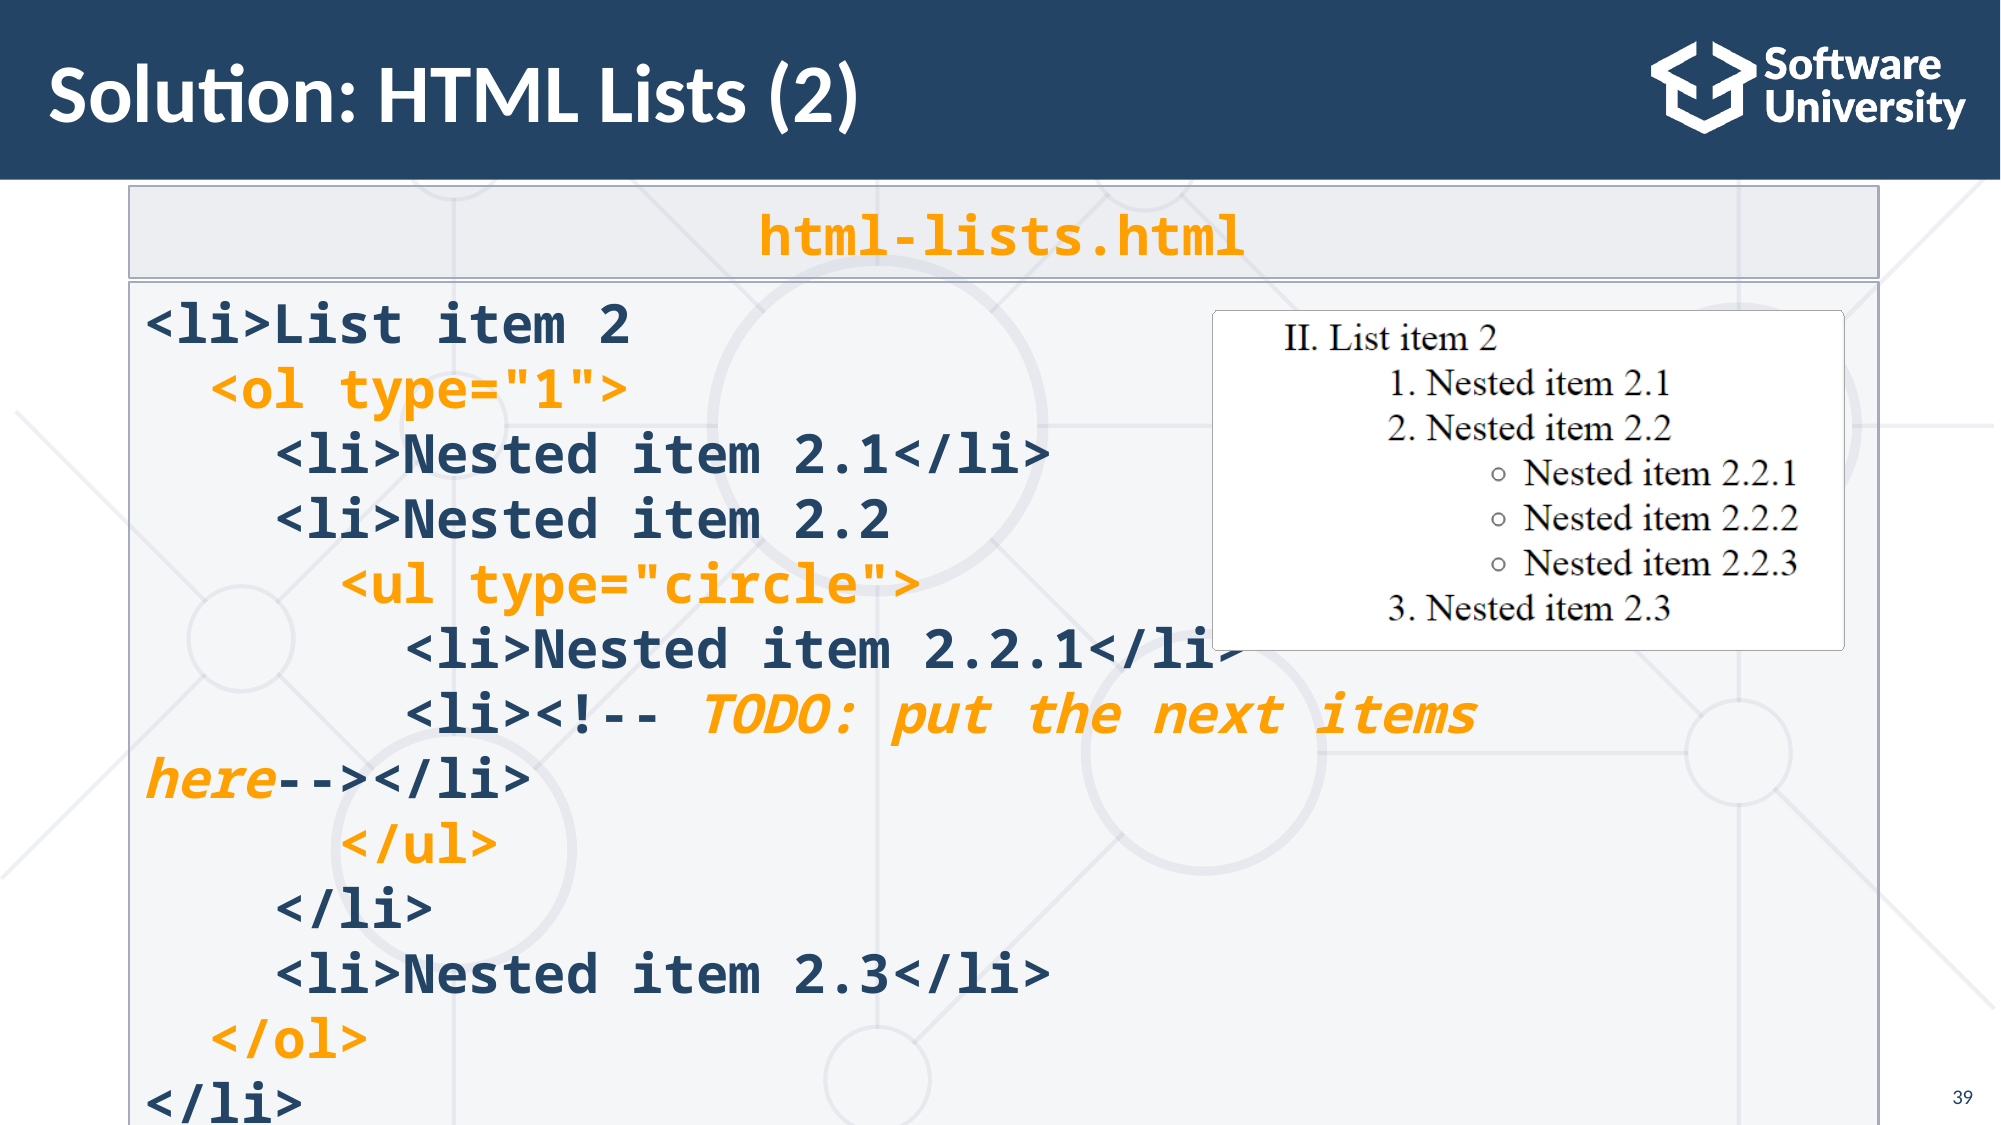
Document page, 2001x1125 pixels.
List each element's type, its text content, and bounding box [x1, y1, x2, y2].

picture [1651, 41, 1966, 134]
title Solution: HTML Lists (2) [31, 16, 1625, 162]
picture [1212, 309, 1845, 652]
slide_number 39 [1927, 1067, 1989, 1117]
text_box html-lists.html [128, 186, 1879, 278]
text_box <li>List item 2 <ol type="1"> <li>Nested item 2.1</li> <li>Nested item 2.2 <ul type="circle"> <li>Nested item 2.2.1</li> <li><!-- TODO: put the next items here--></li> </ul> </li> <li>Nested item 2.3</li> </ol> </li> [128, 281, 1879, 1125]
